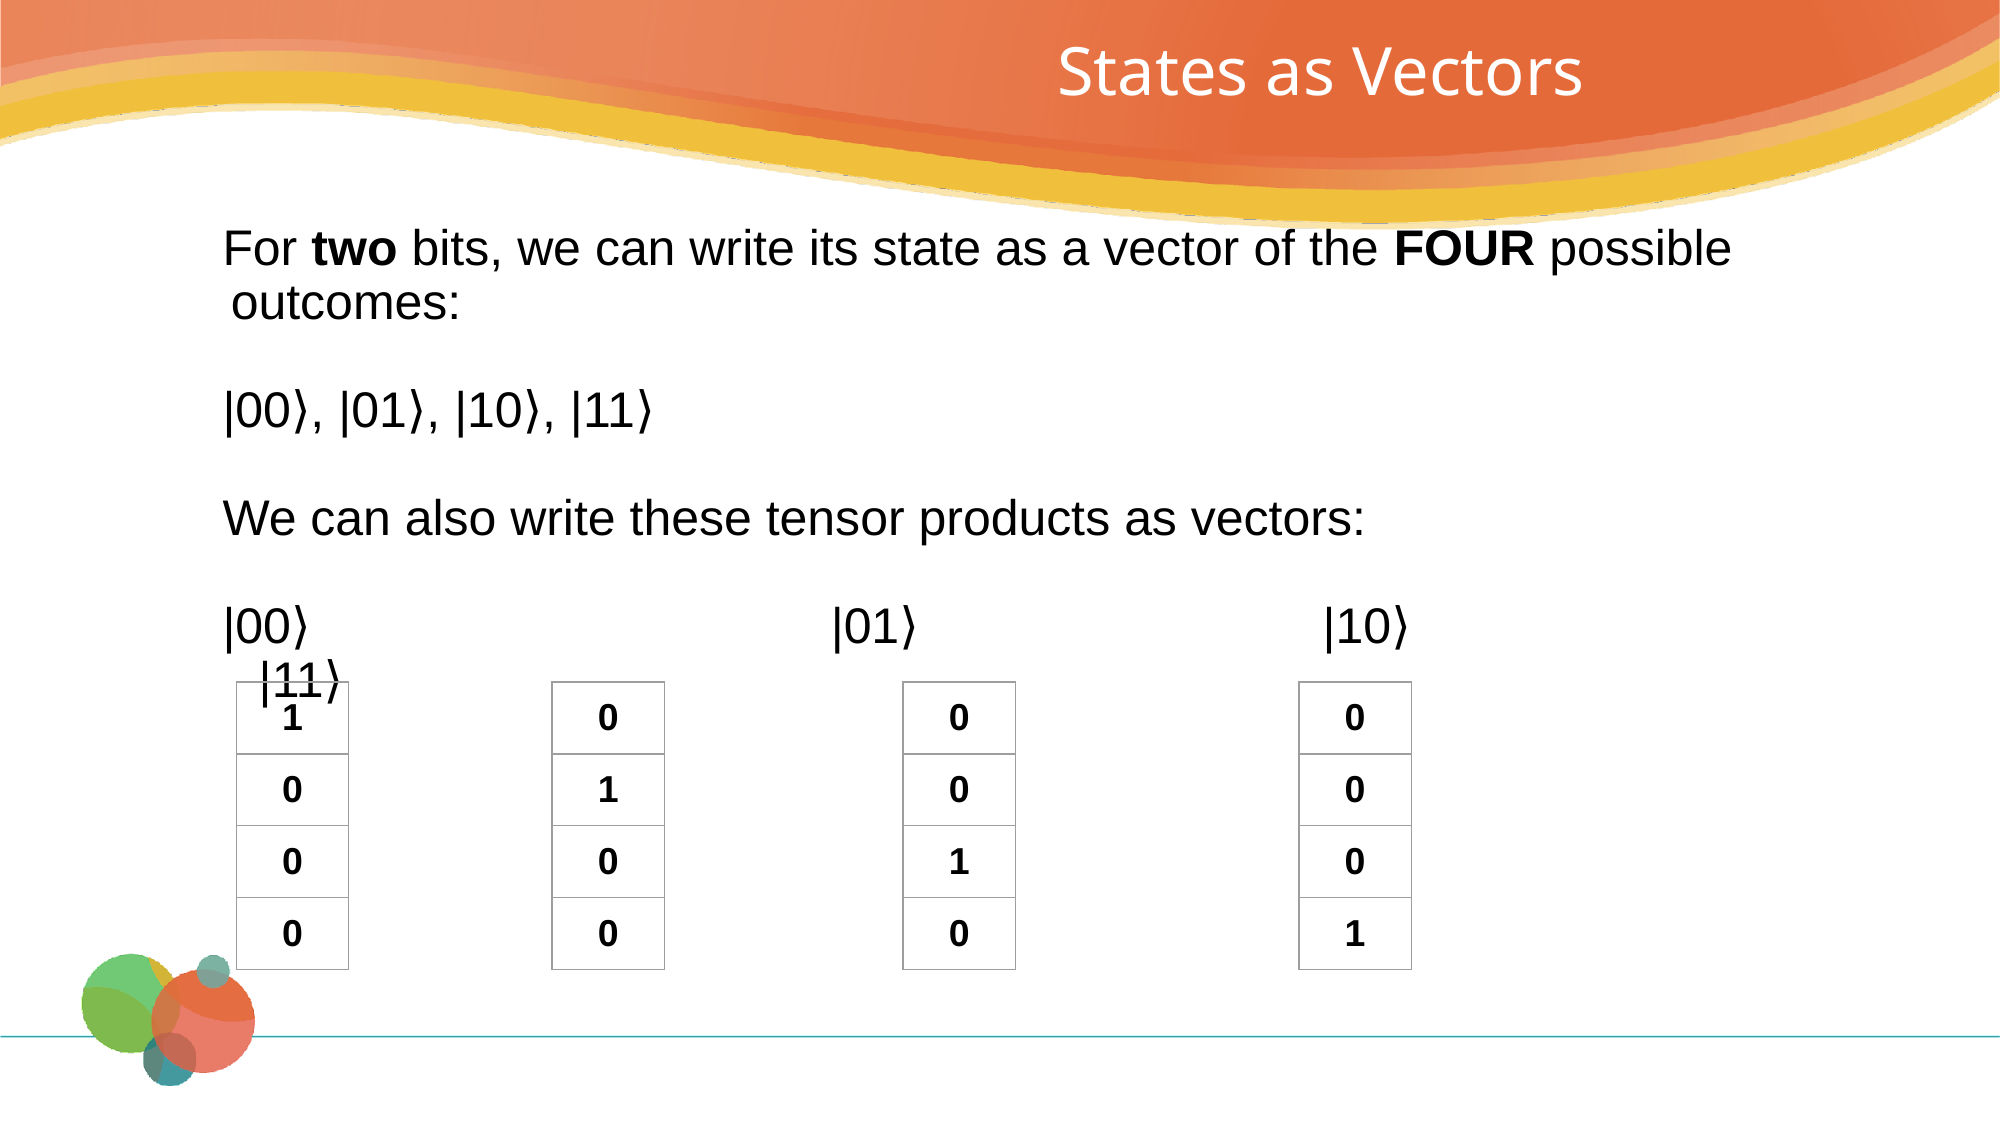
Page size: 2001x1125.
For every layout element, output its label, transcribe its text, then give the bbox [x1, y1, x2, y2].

table_cell 0 [553, 898, 664, 969]
table_cell 0 [1300, 755, 1411, 825]
table_cell 0 [904, 898, 1015, 969]
table_header 0 [553, 683, 664, 753]
table_cell 0 [237, 826, 348, 897]
table_cell 1 [1300, 898, 1411, 969]
table_cell 0 [904, 755, 1015, 825]
table_cell 1 [904, 826, 1015, 897]
table_header 0 [904, 683, 1015, 753]
table_cell 0 [237, 898, 348, 969]
table_header 1 [237, 683, 348, 753]
table_cell 0 [237, 755, 348, 825]
table_cell 1 [553, 755, 664, 825]
table_cell 0 [1300, 826, 1411, 897]
table_header 0 [1300, 683, 1411, 753]
list For two bits, we can write its state as a vector of the FOUR possible outcomes: |00⟩, |01⟩, |10⟩, |11⟩ We can also write these tensor products as vectors: |00⟩ |01⟩ |10⟩ |11⟩ [178, 215, 1930, 508]
title States as Vectors [780, 30, 1863, 153]
picture [0, 0, 2000, 1086]
table_cell 0 [553, 826, 664, 897]
